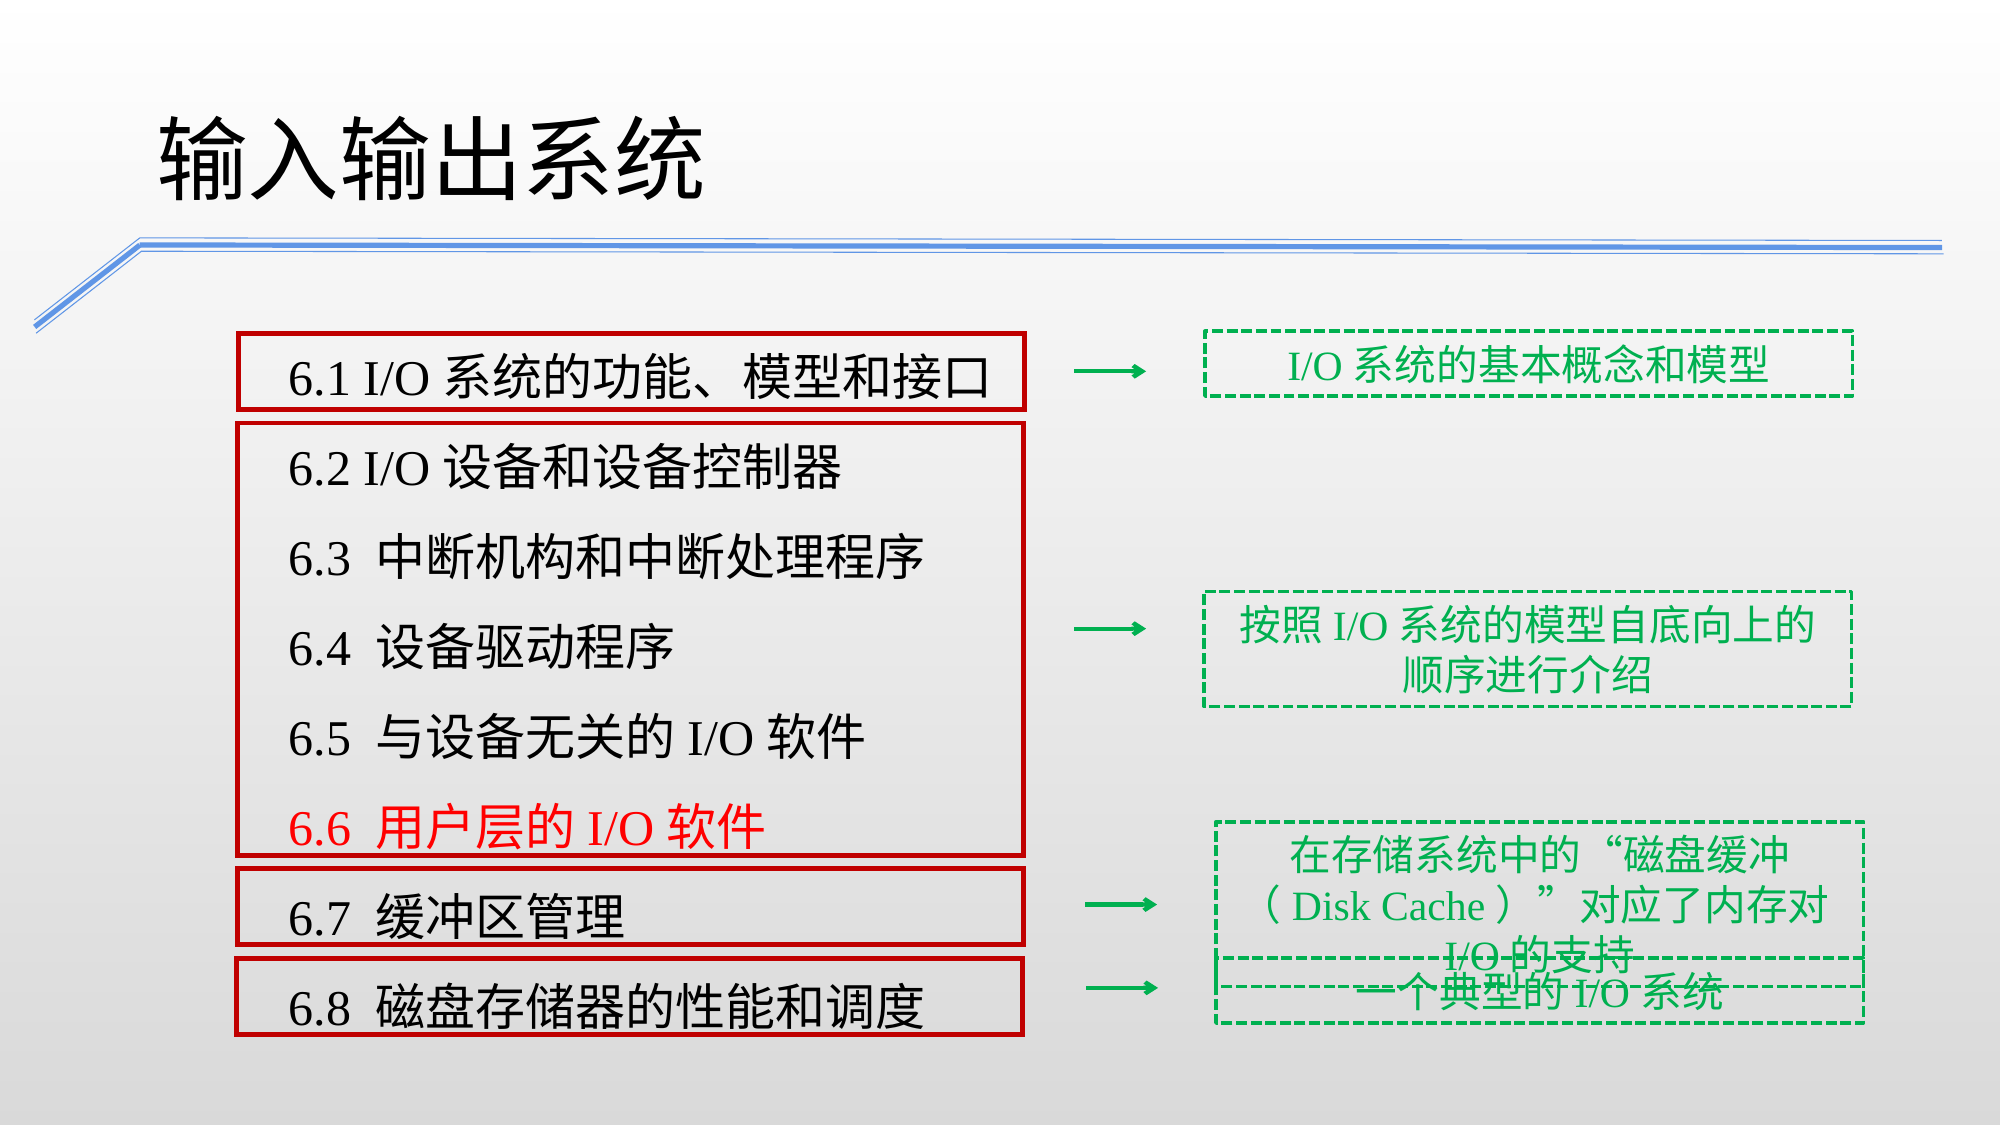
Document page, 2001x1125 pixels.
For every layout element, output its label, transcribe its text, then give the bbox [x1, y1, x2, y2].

text_box [235, 957, 1023, 1035]
text_box [236, 422, 1024, 856]
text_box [34, 237, 1942, 244]
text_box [36, 251, 1944, 334]
text_box 输入输出系统 [141, 94, 1570, 237]
text_box 在存储系统中的“磁盘缓冲（Disk Cache）”对应了内存对I/O的支持 [1216, 821, 1864, 958]
text_box 按照I/O系统的模型自底向上的顺序进行介绍 [1204, 591, 1852, 707]
text_box [236, 868, 1024, 946]
text_box [237, 334, 1025, 410]
text_box I/O系统的基本概念和模型 [1205, 334, 1853, 396]
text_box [34, 244, 1942, 327]
text_box 一个典型的I/O系统 [1216, 958, 1864, 1023]
text_box 6.1 I/O系统的功能、模型和接口 6.2 I/O设备和设备控制器 6.3 中断机构和中断处理程序 6.4 设备驱动程序 6.5 与设备无关的I/O软件 6.6 用户层的I/O软件 6.7 缓冲区管理 6.8 磁盘存储器的性能和调度 [273, 307, 1992, 1125]
